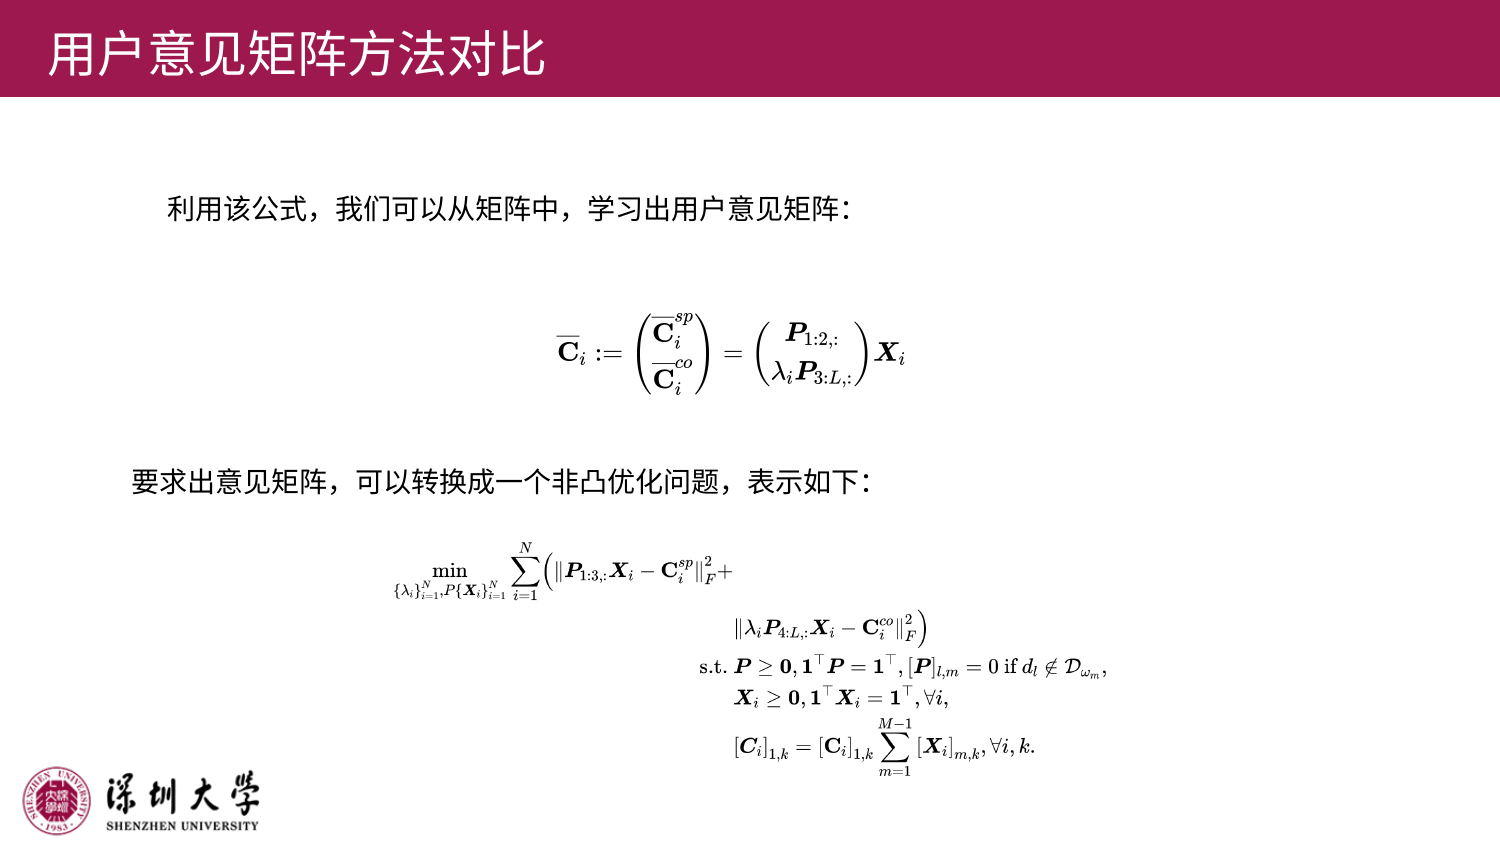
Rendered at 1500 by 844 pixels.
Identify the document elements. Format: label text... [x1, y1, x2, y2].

picture [555, 313, 908, 395]
picture [0, 758, 291, 844]
text_box 要求出意见矩阵，可以转换成一个非凸优化问题，表示如下： [116, 456, 903, 505]
picture [393, 540, 1107, 779]
picture [0, 0, 1500, 97]
